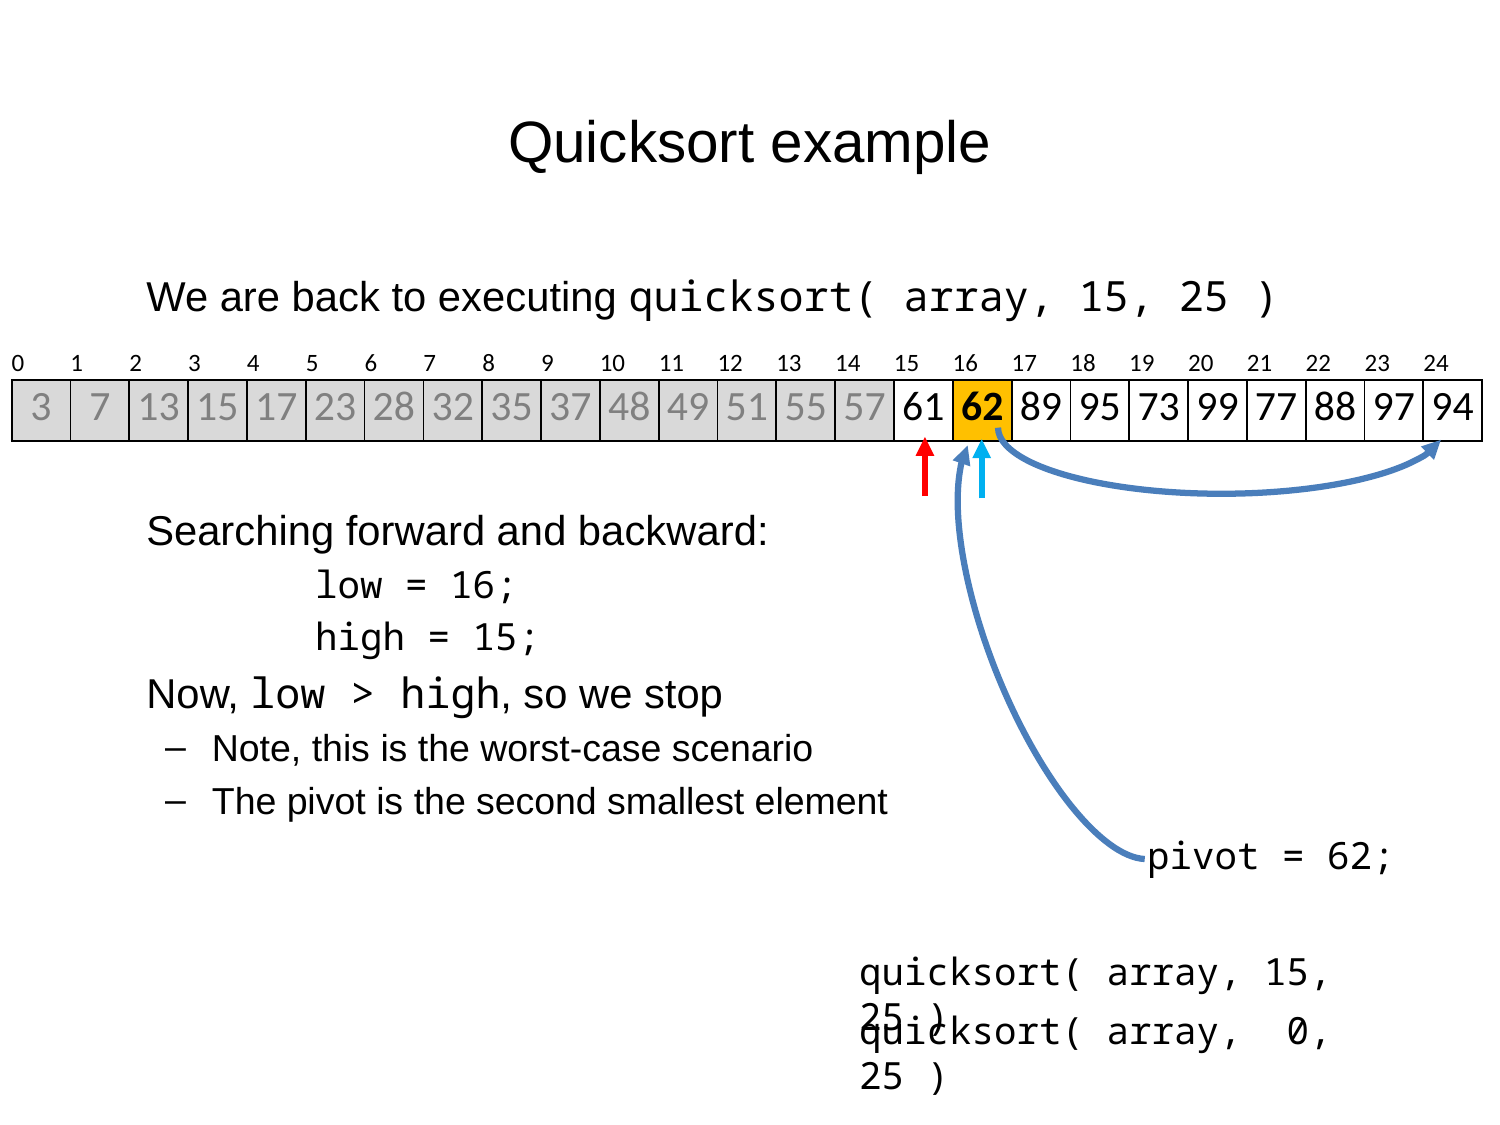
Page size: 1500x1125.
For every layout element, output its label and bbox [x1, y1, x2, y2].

table_cell [189, 381, 246, 440]
table_cell [542, 381, 599, 440]
table_cell [1071, 381, 1128, 427]
table_cell [601, 381, 658, 440]
text_box [956, 438, 1410, 885]
table_cell [71, 381, 128, 440]
list [74, 442, 1426, 1006]
table_cell [424, 381, 481, 440]
table_cell [248, 381, 305, 440]
table_cell [1189, 381, 1246, 429]
table_cell [836, 381, 893, 440]
table_cell [130, 381, 187, 440]
table_cell [1307, 381, 1364, 435]
table_cell [13, 381, 70, 440]
table_cell [1013, 381, 1070, 427]
table_cell [777, 381, 834, 440]
table_cell [365, 381, 423, 440]
table_header [12, 350, 1482, 379]
text_box [844, 940, 1447, 1105]
table_cell [895, 381, 952, 440]
table_cell [307, 381, 364, 440]
table_cell [1248, 381, 1305, 432]
table_cell [954, 381, 1011, 440]
title [74, 44, 1426, 233]
table_cell [1424, 381, 1481, 440]
list [74, 262, 1426, 350]
table_cell [483, 381, 540, 440]
table_cell [1365, 381, 1422, 438]
table_cell [718, 381, 775, 440]
table_cell [1130, 381, 1187, 427]
table_cell [660, 381, 717, 440]
text_box [997, 427, 1441, 495]
